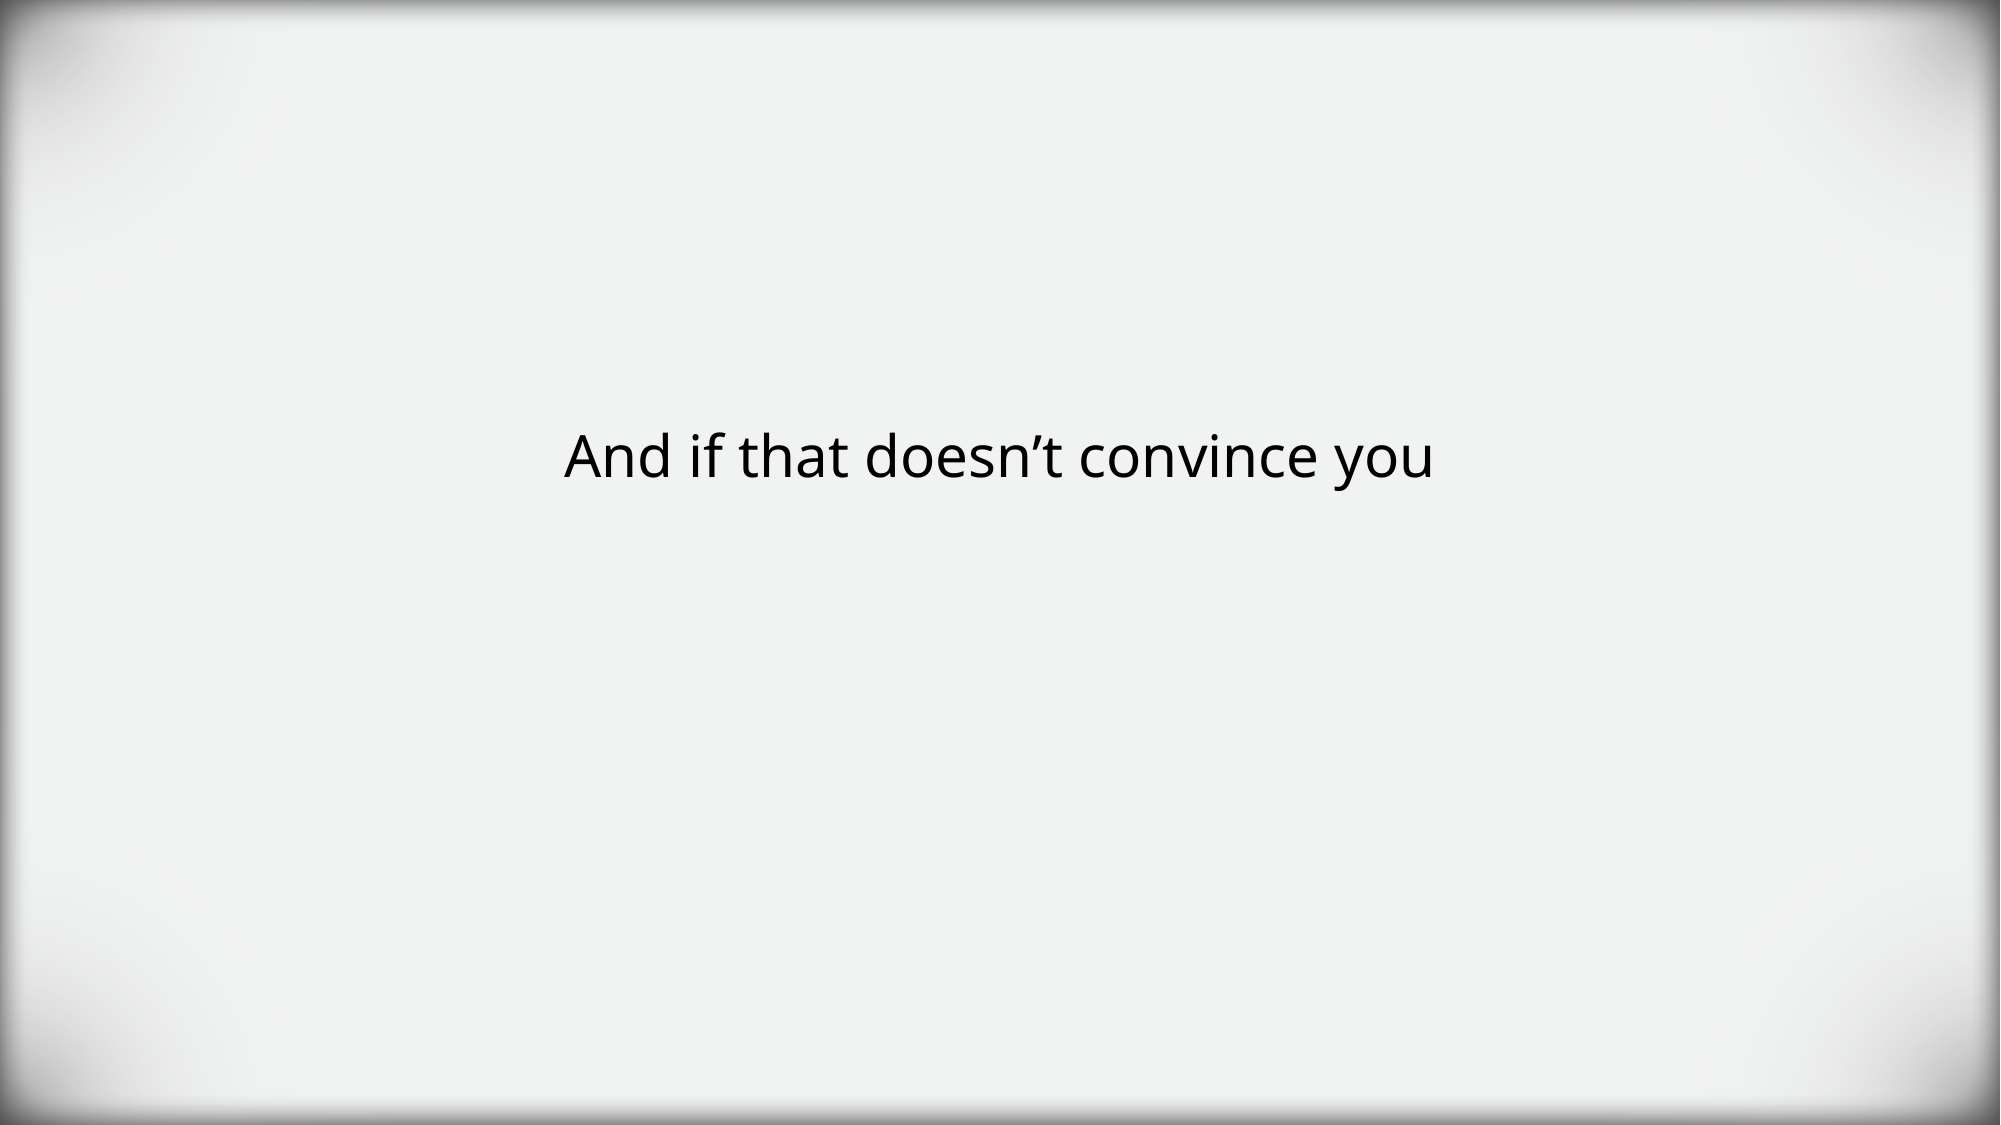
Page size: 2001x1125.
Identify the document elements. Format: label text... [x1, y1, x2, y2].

list And if that doesn’t convince you [137, 411, 1863, 1014]
picture [0, 0, 2000, 1125]
